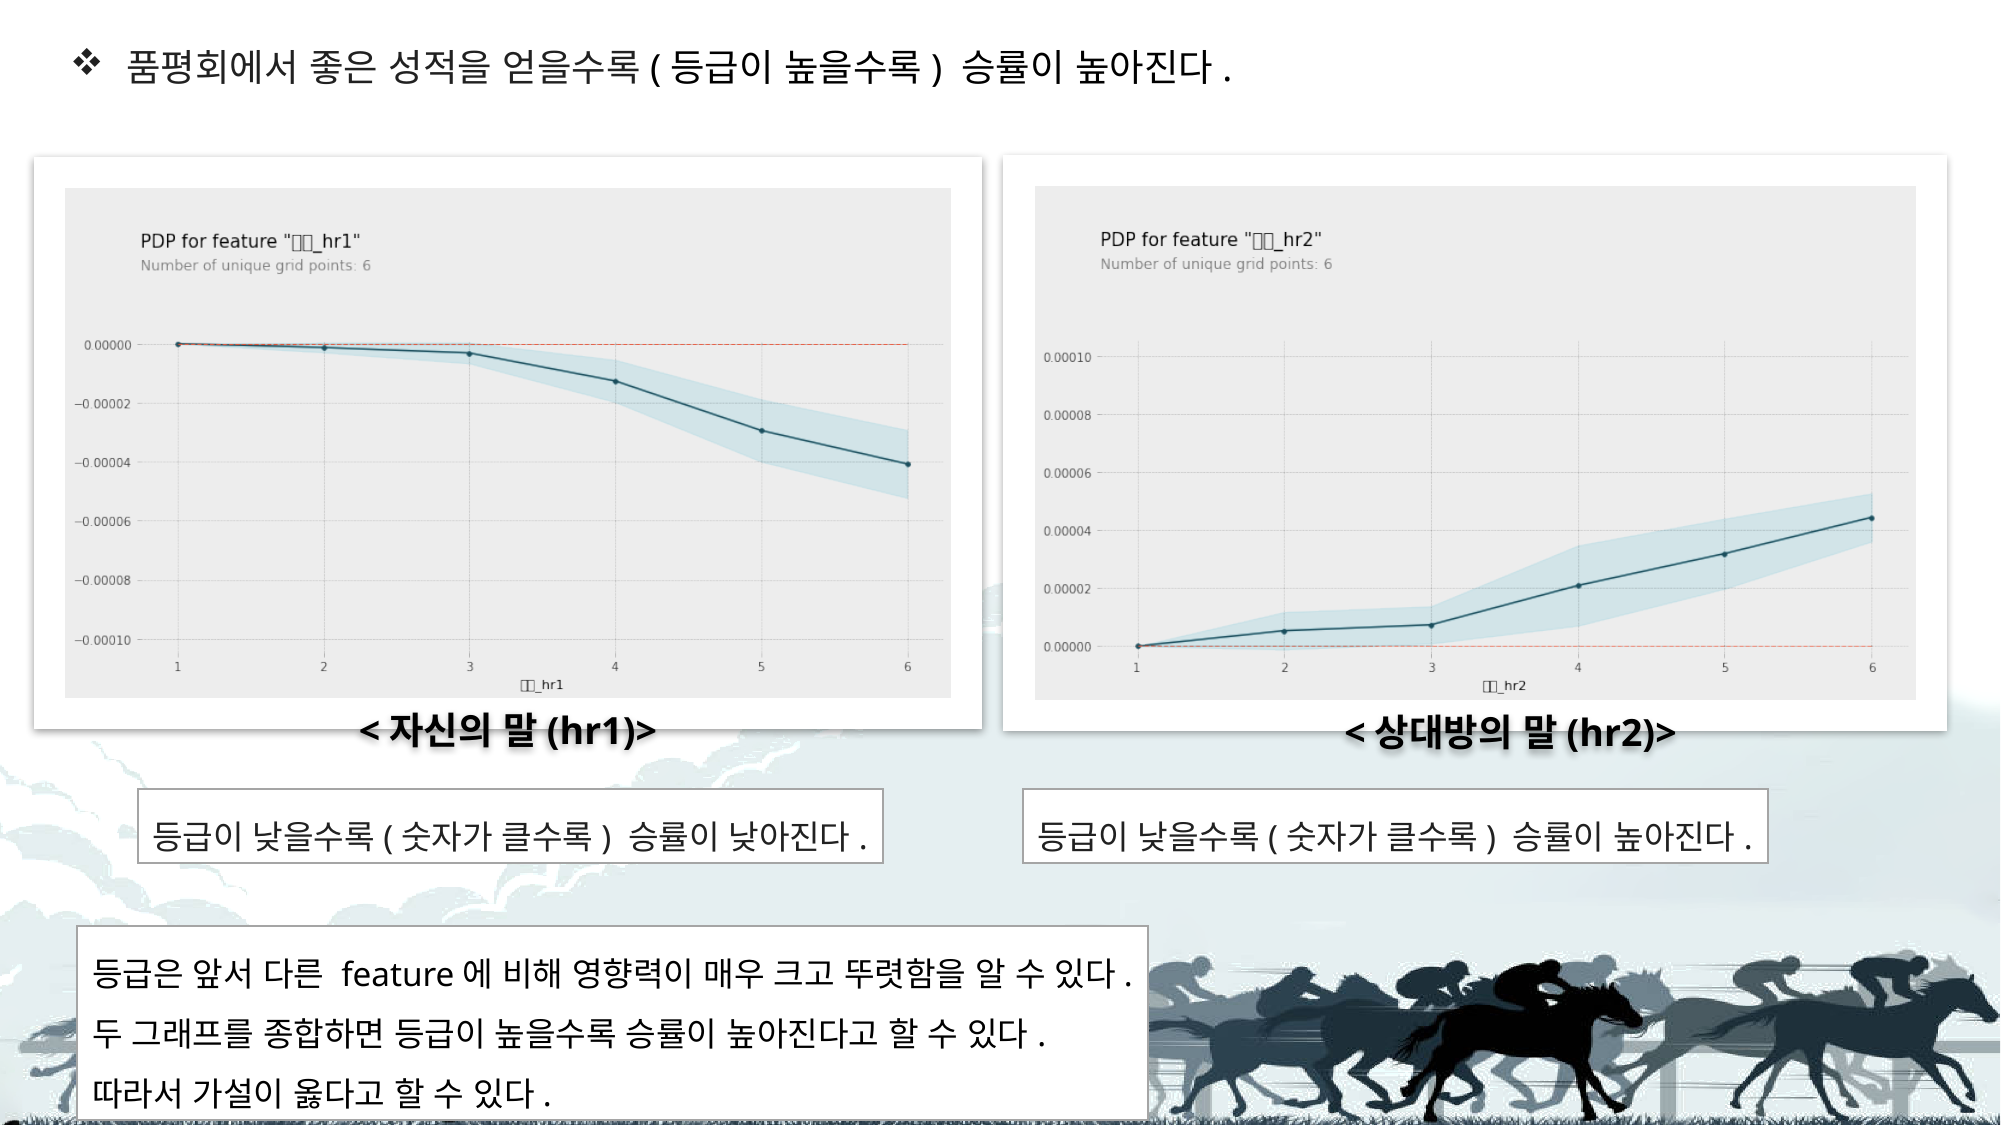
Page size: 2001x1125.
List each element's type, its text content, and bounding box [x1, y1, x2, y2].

picture [0, 0, 2001, 1125]
text_box 등급이 낮을수록(숫자가 클수록) 승률이 높아진다. [1022, 788, 1769, 864]
text_box <상대방의 말(hr2)> [1329, 702, 1692, 762]
text_box 등급은 앞서 다른 feature에 비해 영향력이 매우 크고 뚜렷함을 알 수 있다. 두 그래프를 종합하면 등급이 높을수록 승률이 높아진다고 할 수 있다. 따라서 가설이 옳다고 할 수 있다. [76, 925, 1149, 1121]
text_box <자신의 말(hr1)> [344, 699, 672, 760]
text_box 등급이 낮을수록(숫자가 클수록) 승률이 낮아진다. [137, 788, 884, 864]
text_box 품평회에서 좋은 성적을 얻을수록(등급이 높을수록) 승률이 높아진다. [55, 36, 1248, 97]
